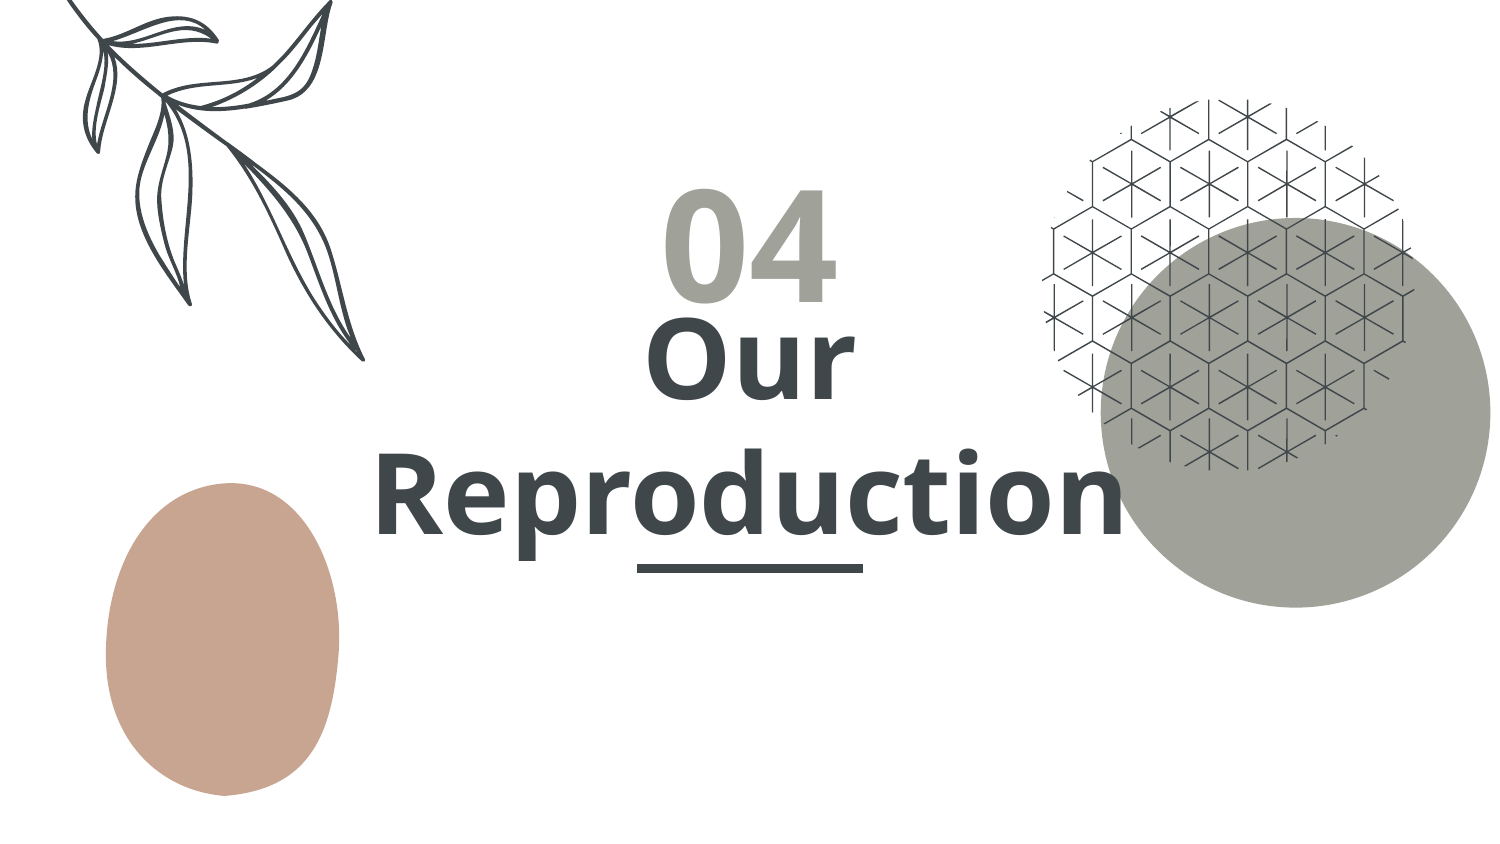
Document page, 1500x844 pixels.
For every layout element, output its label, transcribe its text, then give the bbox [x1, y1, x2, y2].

text_box [636, 564, 864, 573]
title Our Reproduction [256, 322, 1244, 522]
title 04 [331, 150, 1169, 350]
